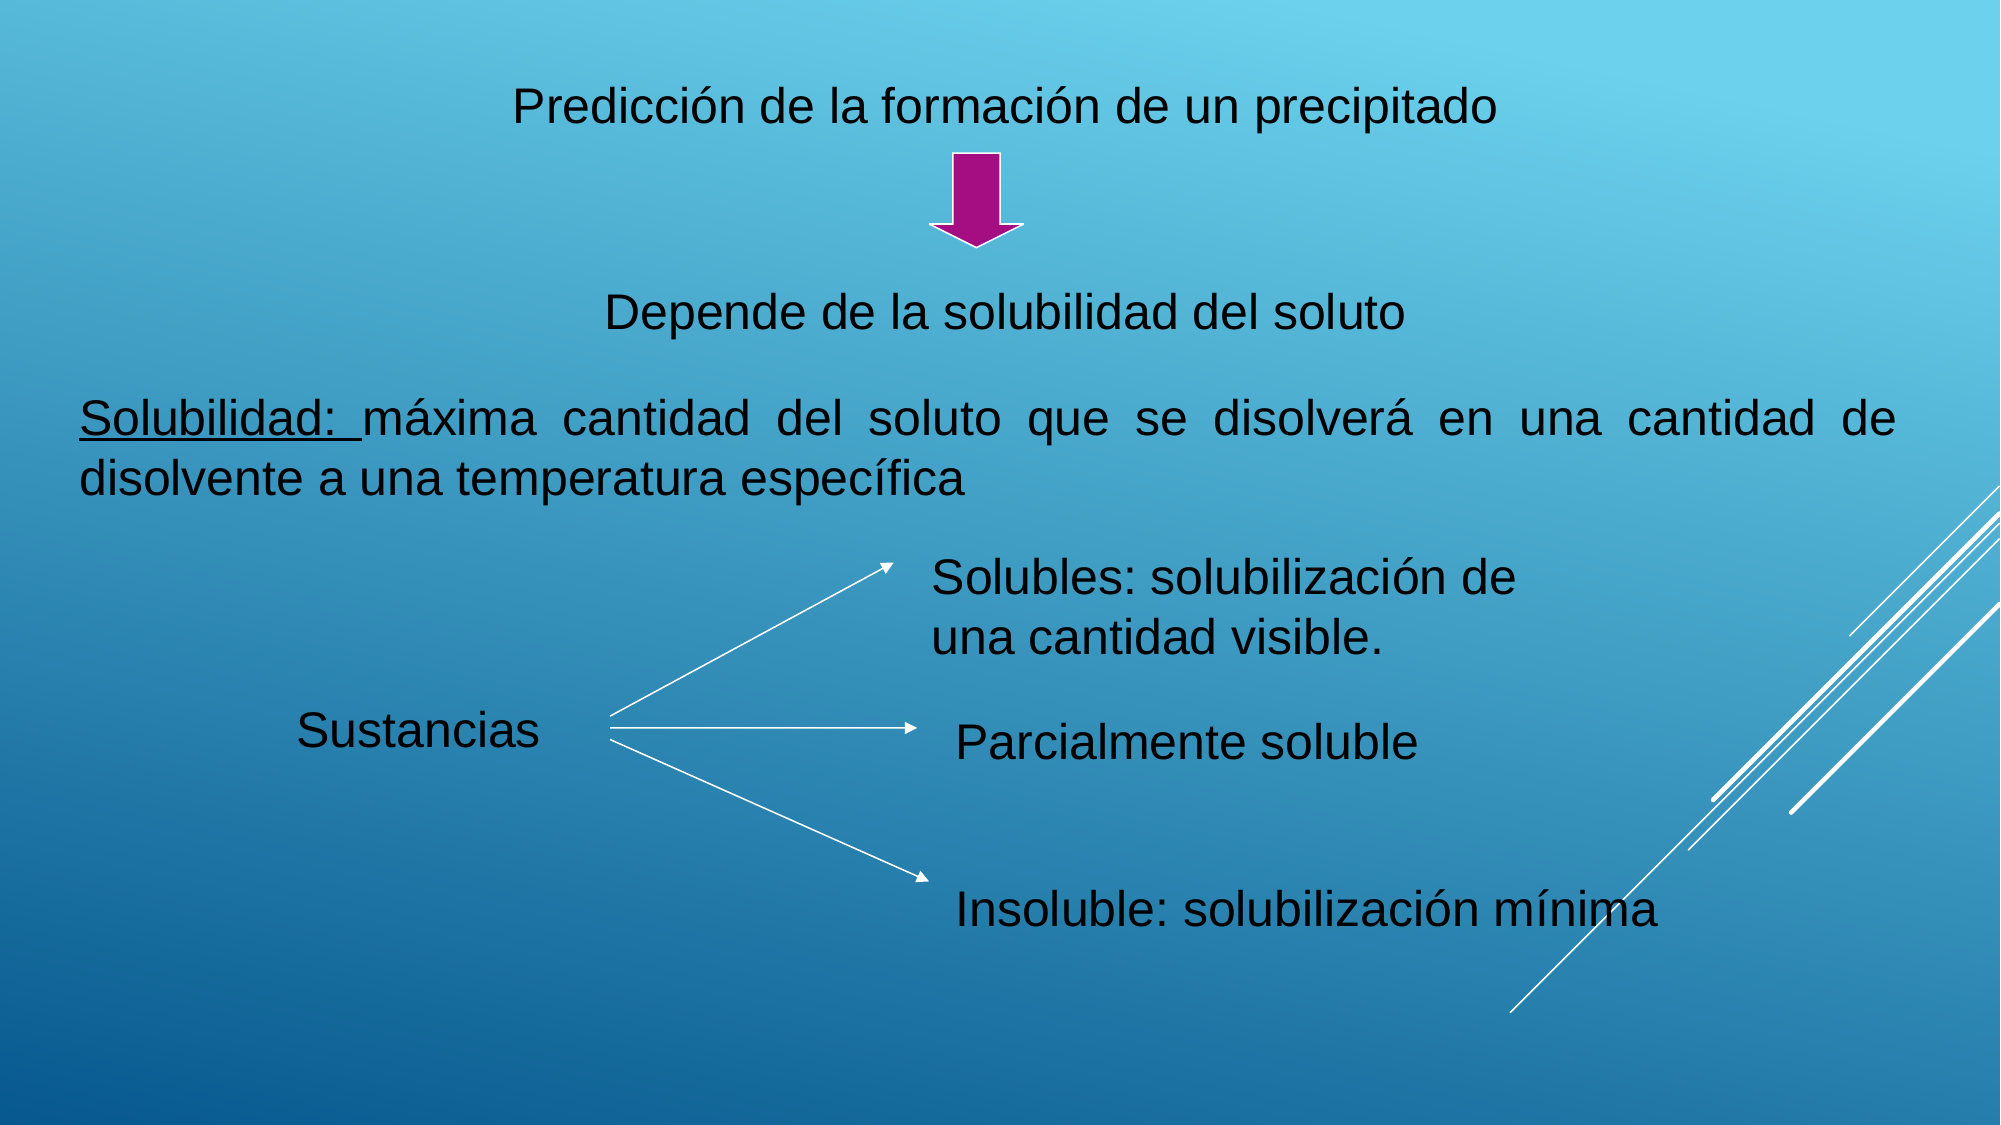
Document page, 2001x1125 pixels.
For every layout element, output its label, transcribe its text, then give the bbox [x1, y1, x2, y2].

text_box Solubles: solubilización de una cantidad visible. [917, 537, 1615, 672]
text_box Predicción de la formación de un precipitado [350, 66, 1662, 142]
text_box Depende de la solubilidad del soluto [397, 272, 1615, 348]
text_box [610, 562, 894, 717]
text_box [610, 721, 918, 735]
text_box [610, 739, 930, 883]
text_box Solubilidad: máxima cantidad del soluto que se disolverá en una cantidad de disolvente a una temperatura específica [64, 378, 1914, 513]
text_box Sustancias [282, 689, 590, 765]
text_box [929, 153, 1024, 248]
text_box Parcialmente soluble [940, 702, 1544, 778]
text_box Insoluble: solubilización mínima [940, 869, 1708, 945]
